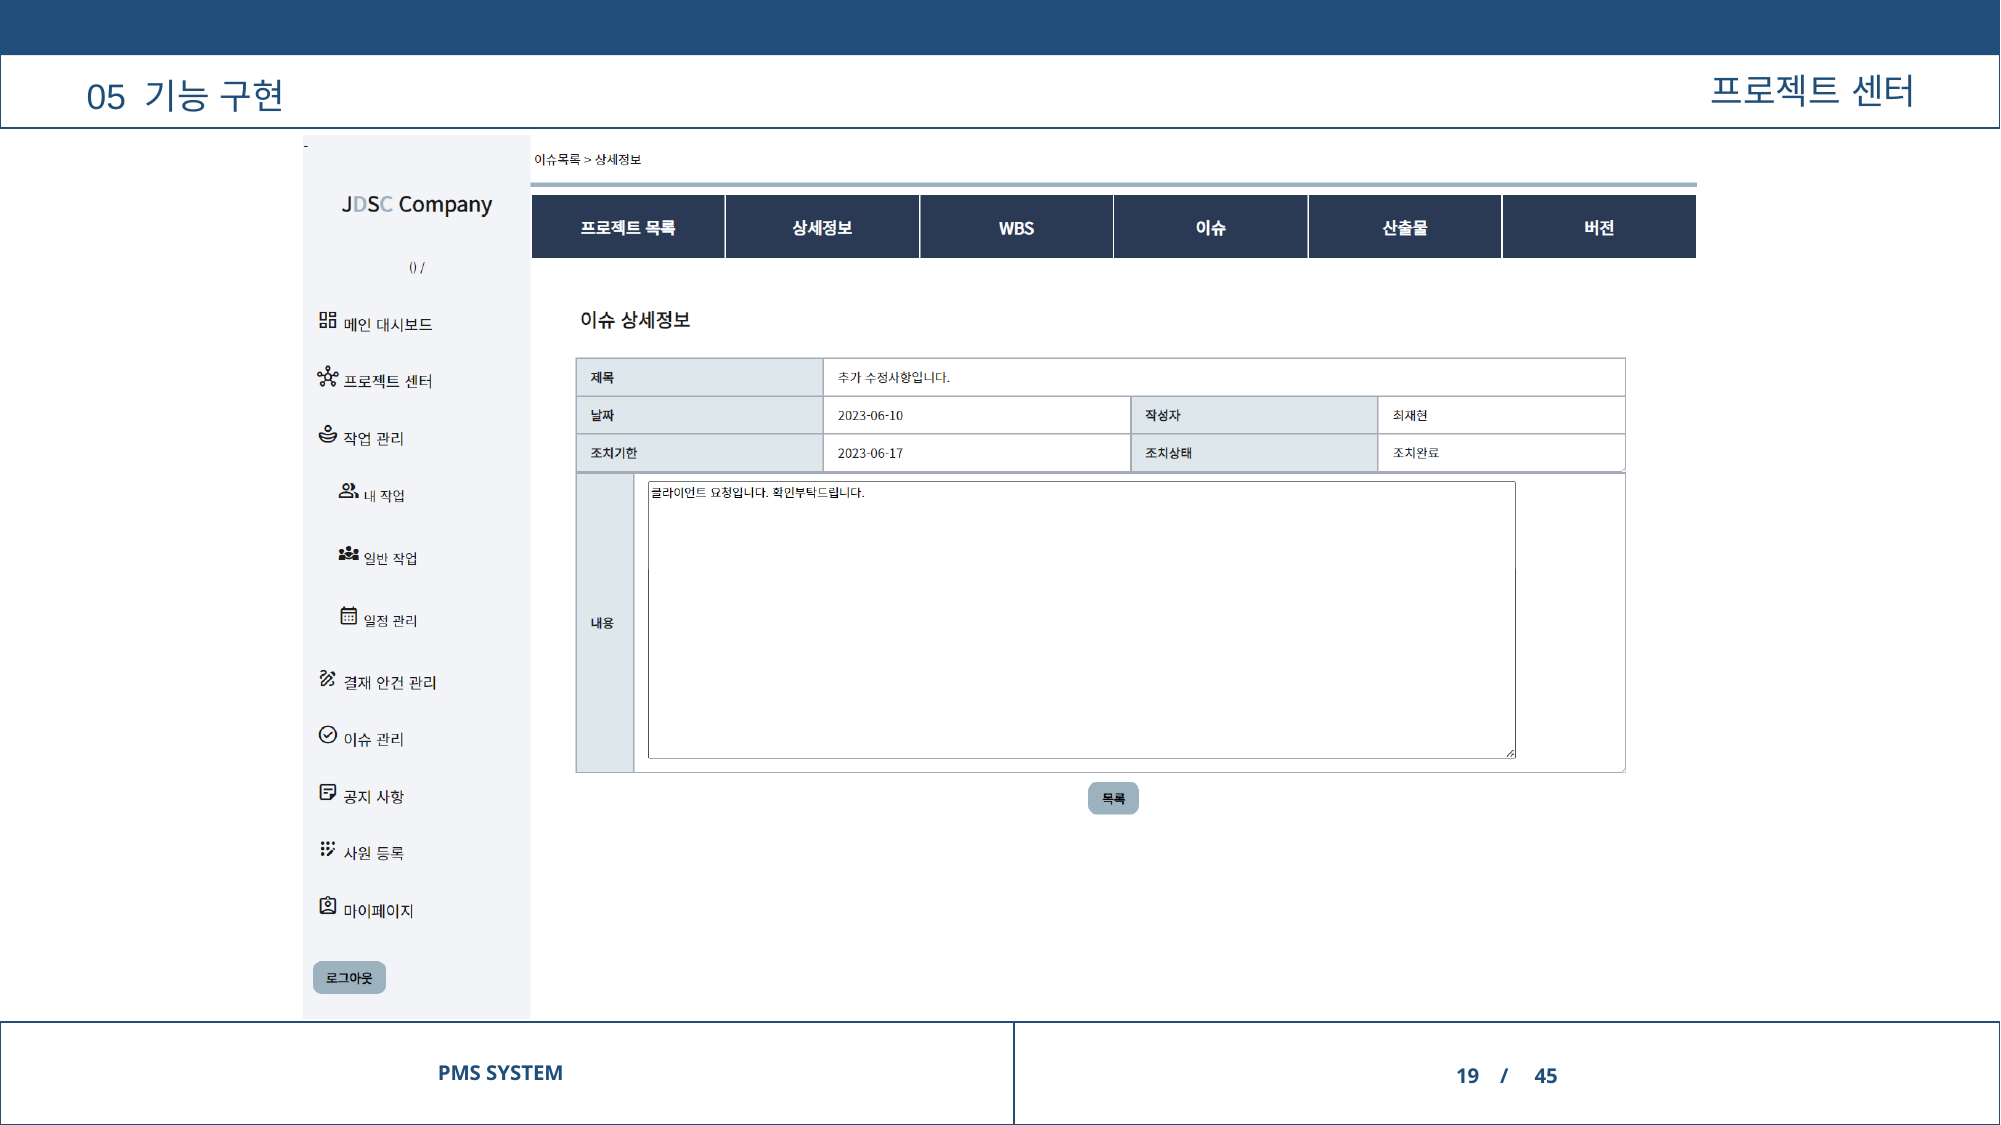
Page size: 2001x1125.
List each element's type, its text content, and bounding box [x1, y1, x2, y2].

text_box [1014, 1022, 2000, 1125]
text_box [0, 53, 2000, 128]
title 프로젝트 센터 [1628, 52, 1999, 120]
text_box 19 / 45 [1148, 1058, 1866, 1096]
text_box [0, 0, 2000, 53]
text_box 05 기능 구현 [0, 57, 485, 125]
text_box [0, 1022, 1014, 1125]
picture [303, 135, 1697, 1019]
